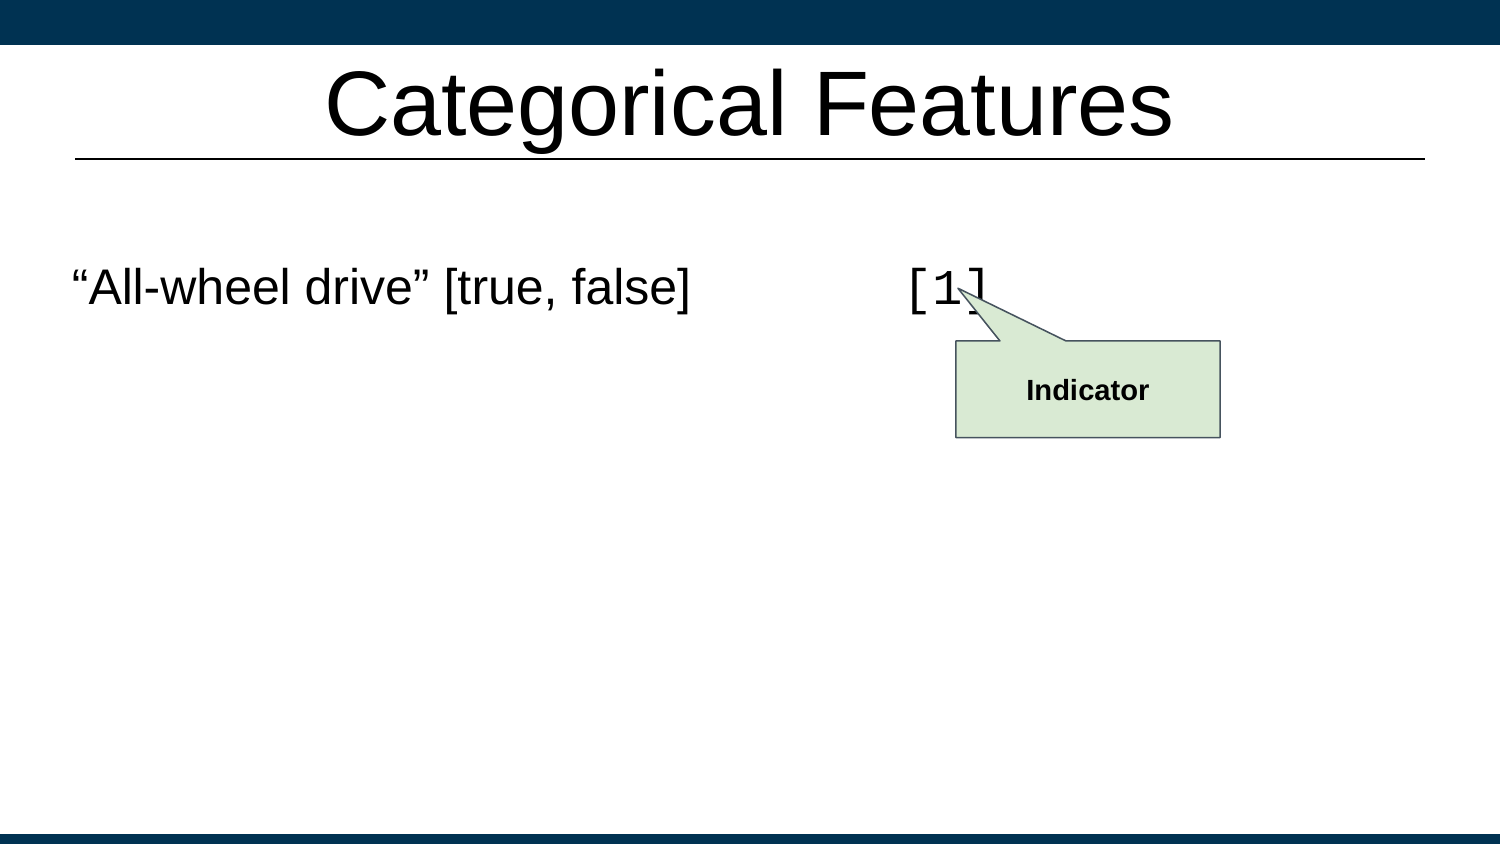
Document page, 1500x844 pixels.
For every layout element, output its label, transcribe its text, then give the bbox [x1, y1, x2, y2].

text_box Indicator [955, 288, 1221, 438]
list “All-wheel drive” [true, false] [56, 216, 887, 495]
title Categorical Features [75, 28, 1425, 169]
list [1] [887, 216, 1369, 506]
